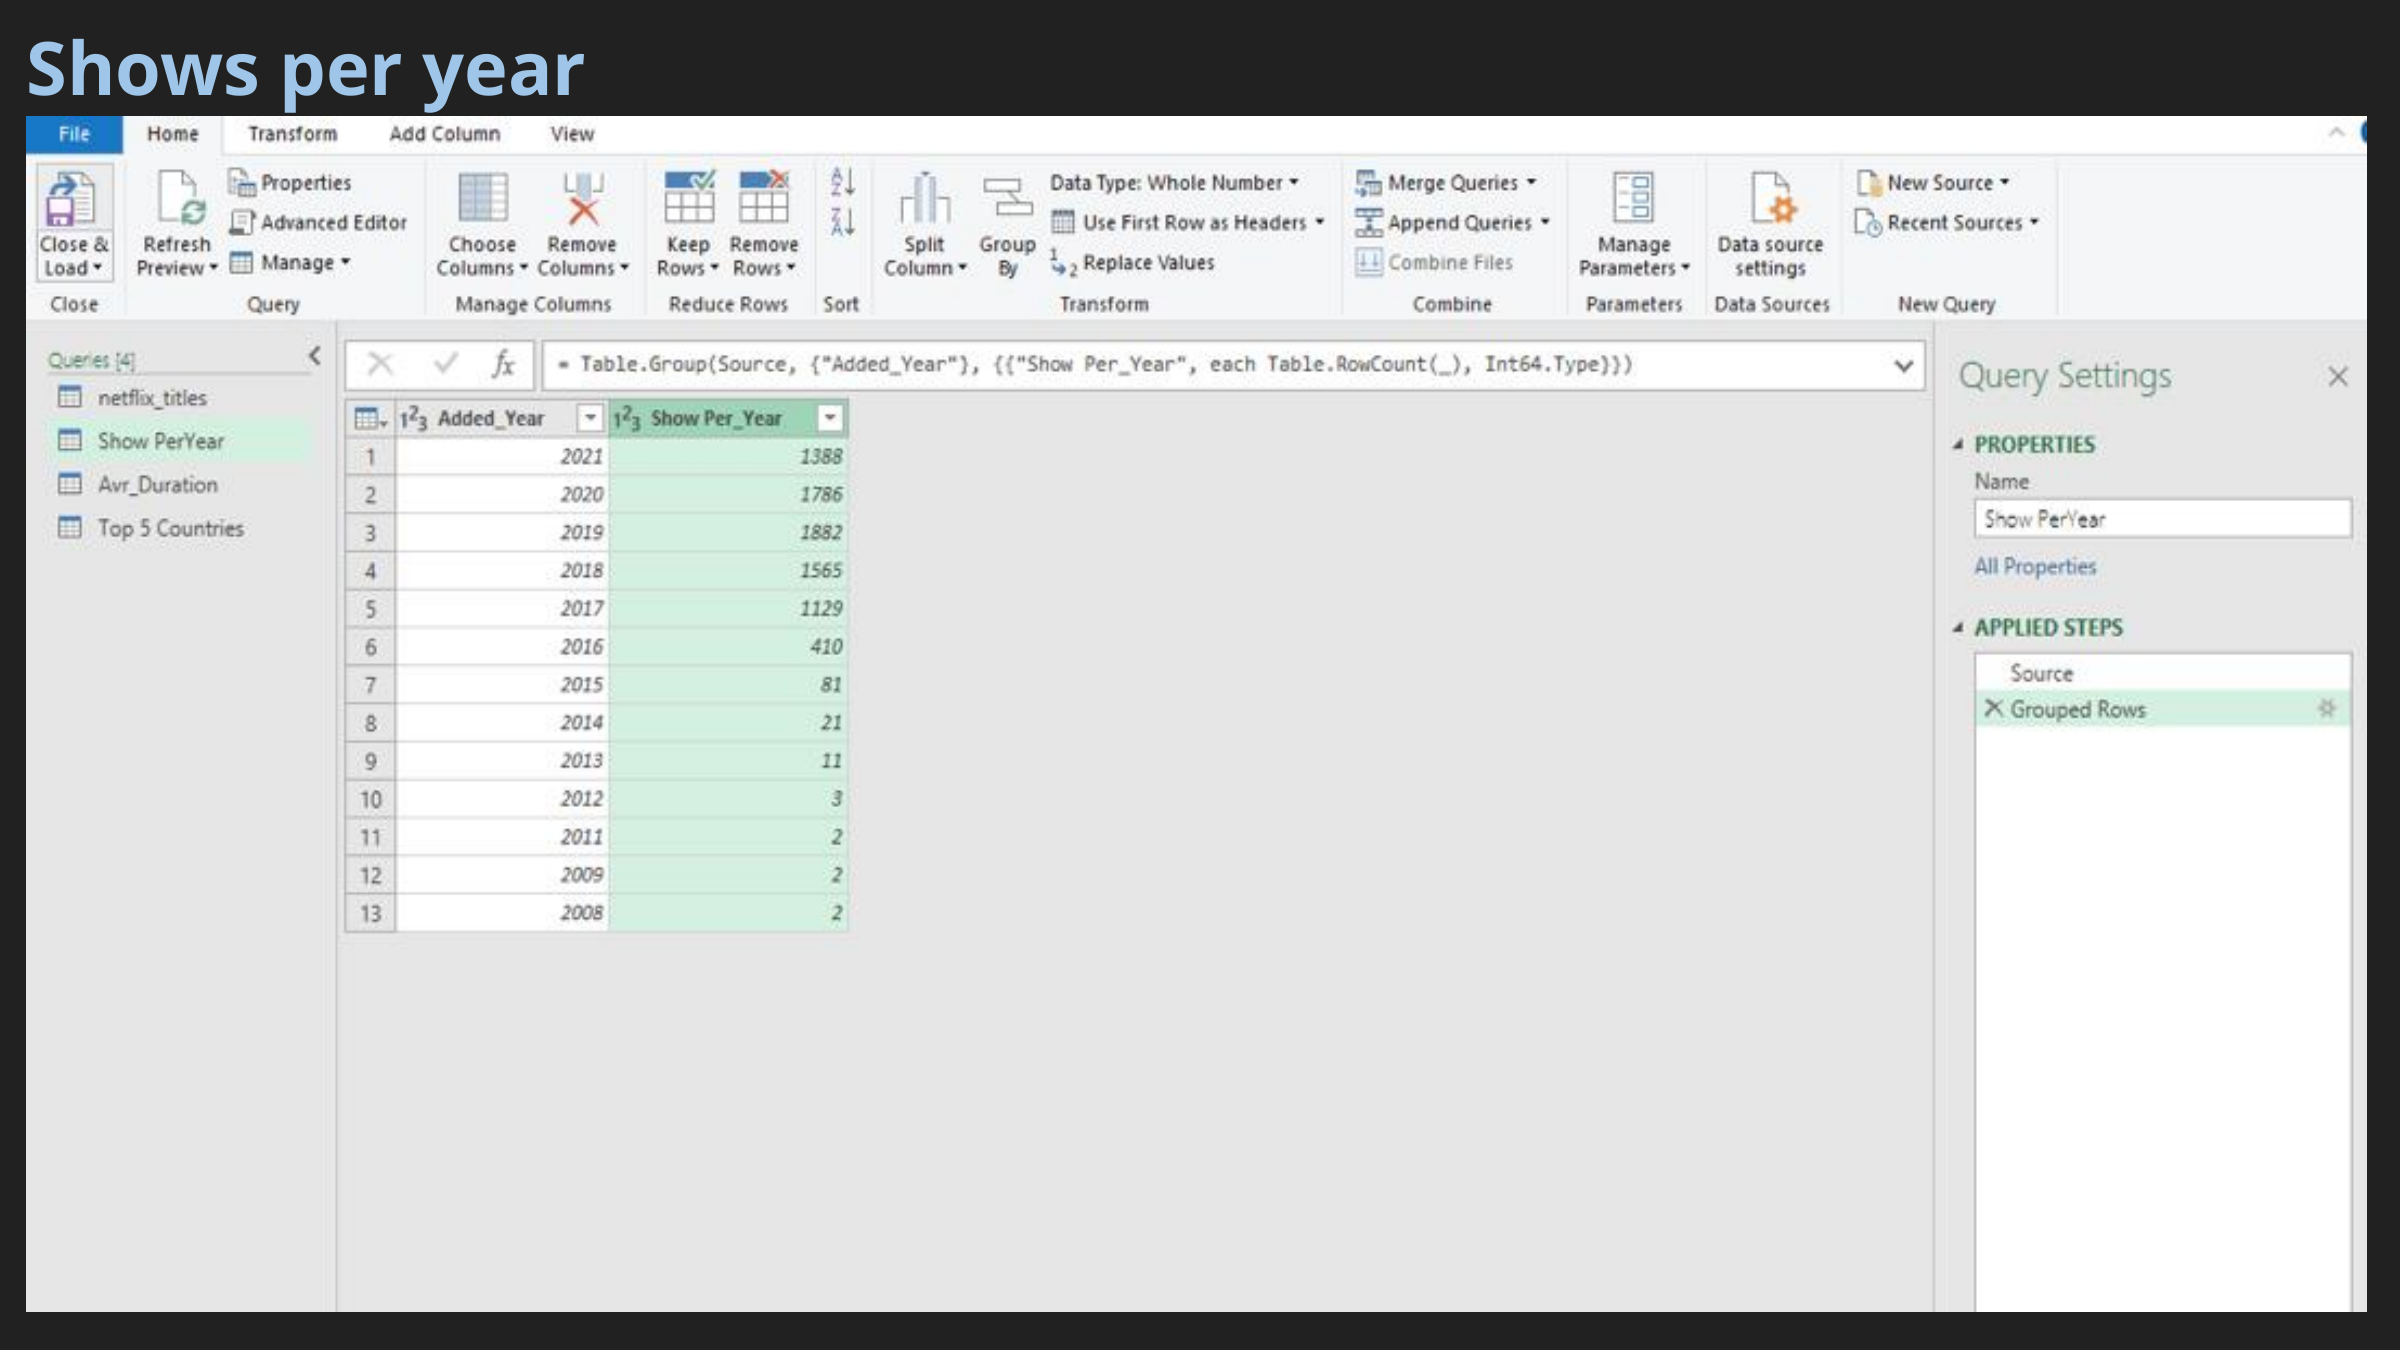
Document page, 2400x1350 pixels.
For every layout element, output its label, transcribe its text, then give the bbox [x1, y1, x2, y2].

text_box Shows per year [26, 0, 2367, 116]
picture [26, 116, 2368, 1312]
